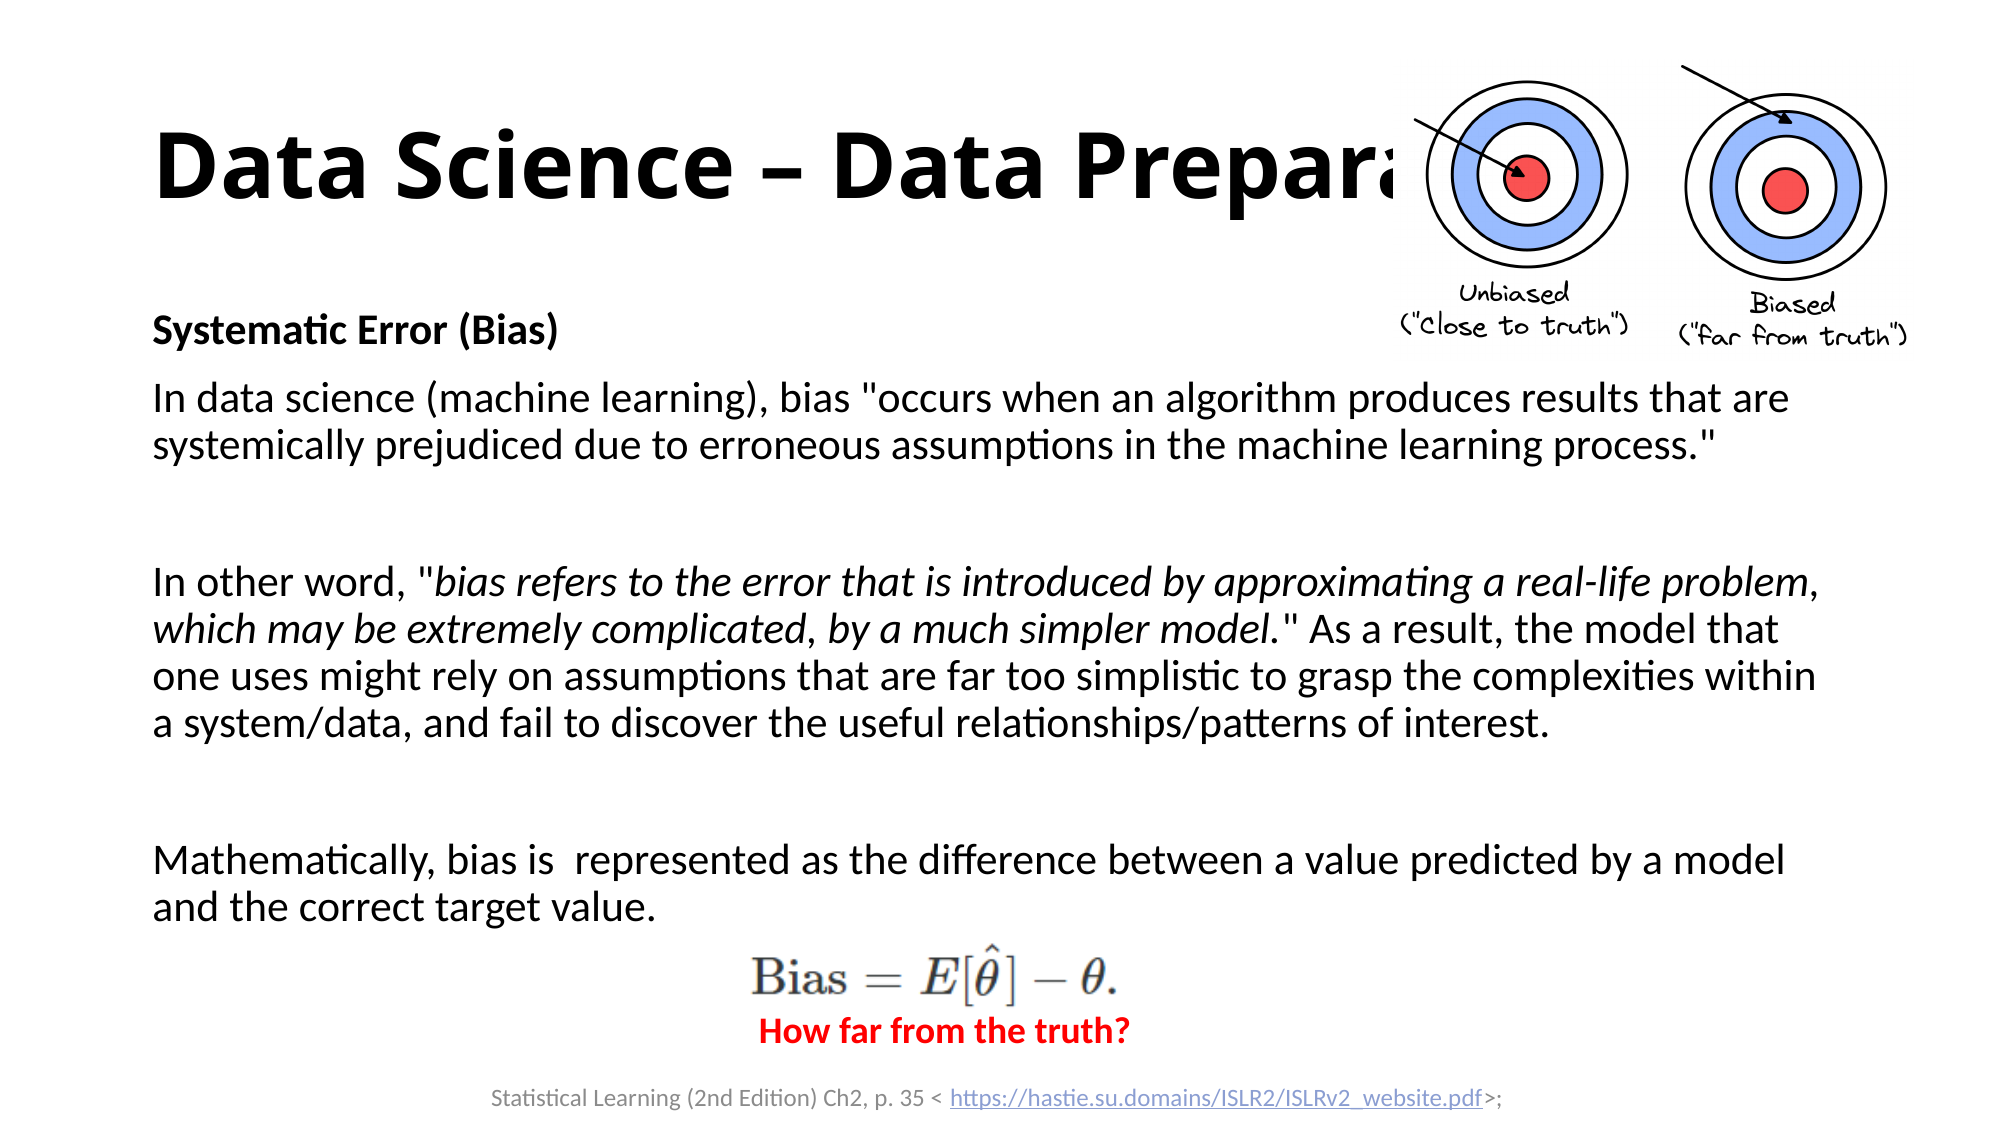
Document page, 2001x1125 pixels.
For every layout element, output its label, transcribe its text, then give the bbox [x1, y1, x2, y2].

footer Statistical Learning (2nd Edition) Ch2, p. 35 < https://hastie.su.domains/ISLR2/ISLRv2_website.pdf>; [0, 1068, 2000, 1124]
list Systematic Error (Bias) In data science (machine learning), bias "occurs when an algorithm produces results that are systemically prejudiced due to erroneous assumptions in the machine learning process." In other word, "bias refers to the error that is introduced by approximating a real-life problem, which may be extremely complicated, by a much simpler model." As a result, the model that one uses might rely on assumptions that are far too simplistic to grasp the complexities within a system/data, and fail to discover the useful relationships/patterns of interest. Mathematically, bias is represented as the difference between a value predicted by a model and the correct target value. [137, 299, 1863, 1038]
title Data Science – Data Preparation [137, 59, 1393, 277]
text_box How far from the truth? [744, 998, 1414, 1059]
picture [1393, 59, 1914, 361]
picture [727, 911, 1187, 1036]
